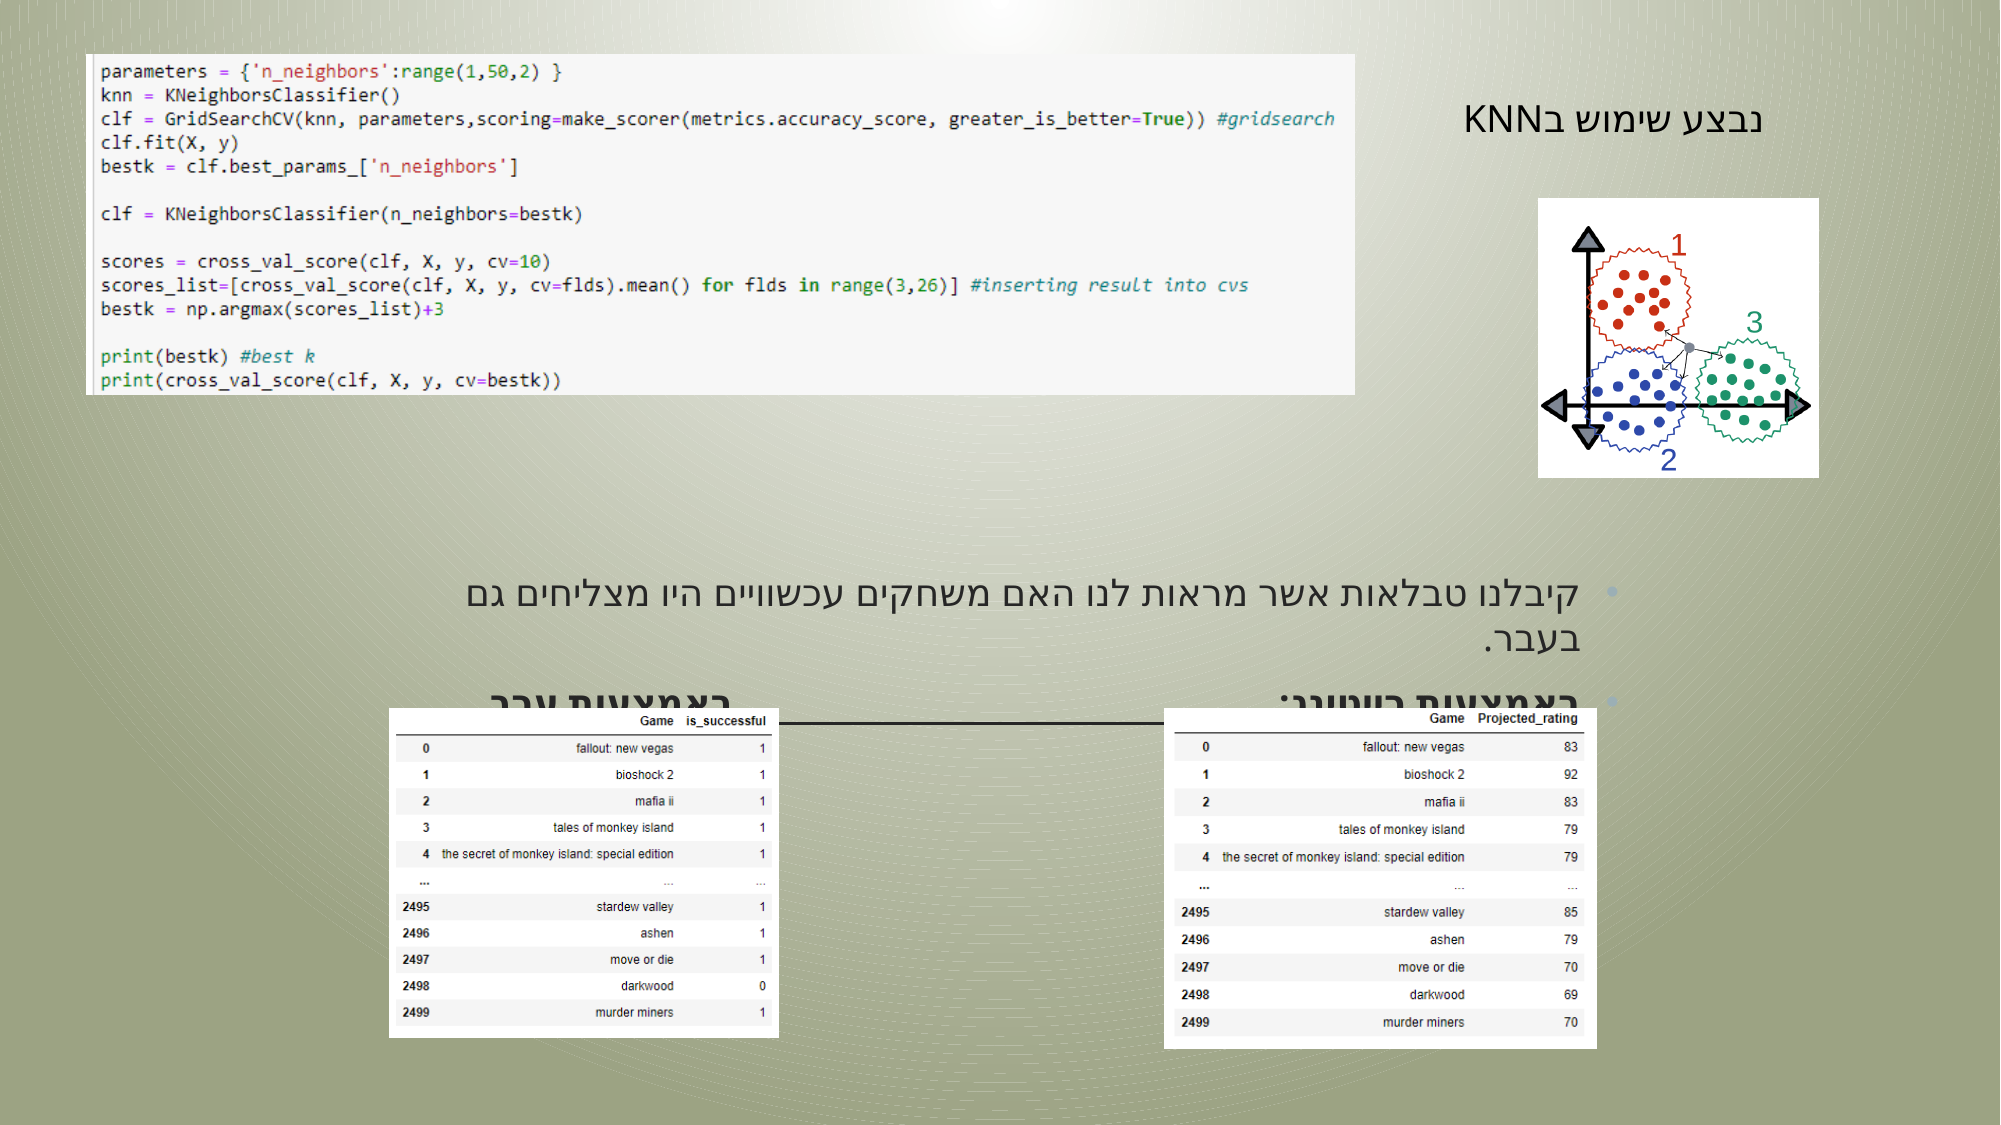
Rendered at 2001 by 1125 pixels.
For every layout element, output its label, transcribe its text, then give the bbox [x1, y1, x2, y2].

text_box נבצע שימוש בKNN [1355, 87, 1780, 148]
picture [1164, 708, 1597, 1049]
list קיבלנו טבלאות אשר מראות לנו האם משחקים עכשוויים היו מצליחים גם בעבר. באמצעות רייטינג: באמצעות ערך בינארי: [366, 561, 1634, 1070]
picture [1538, 198, 1819, 479]
picture [86, 54, 1355, 395]
picture [389, 708, 779, 1038]
